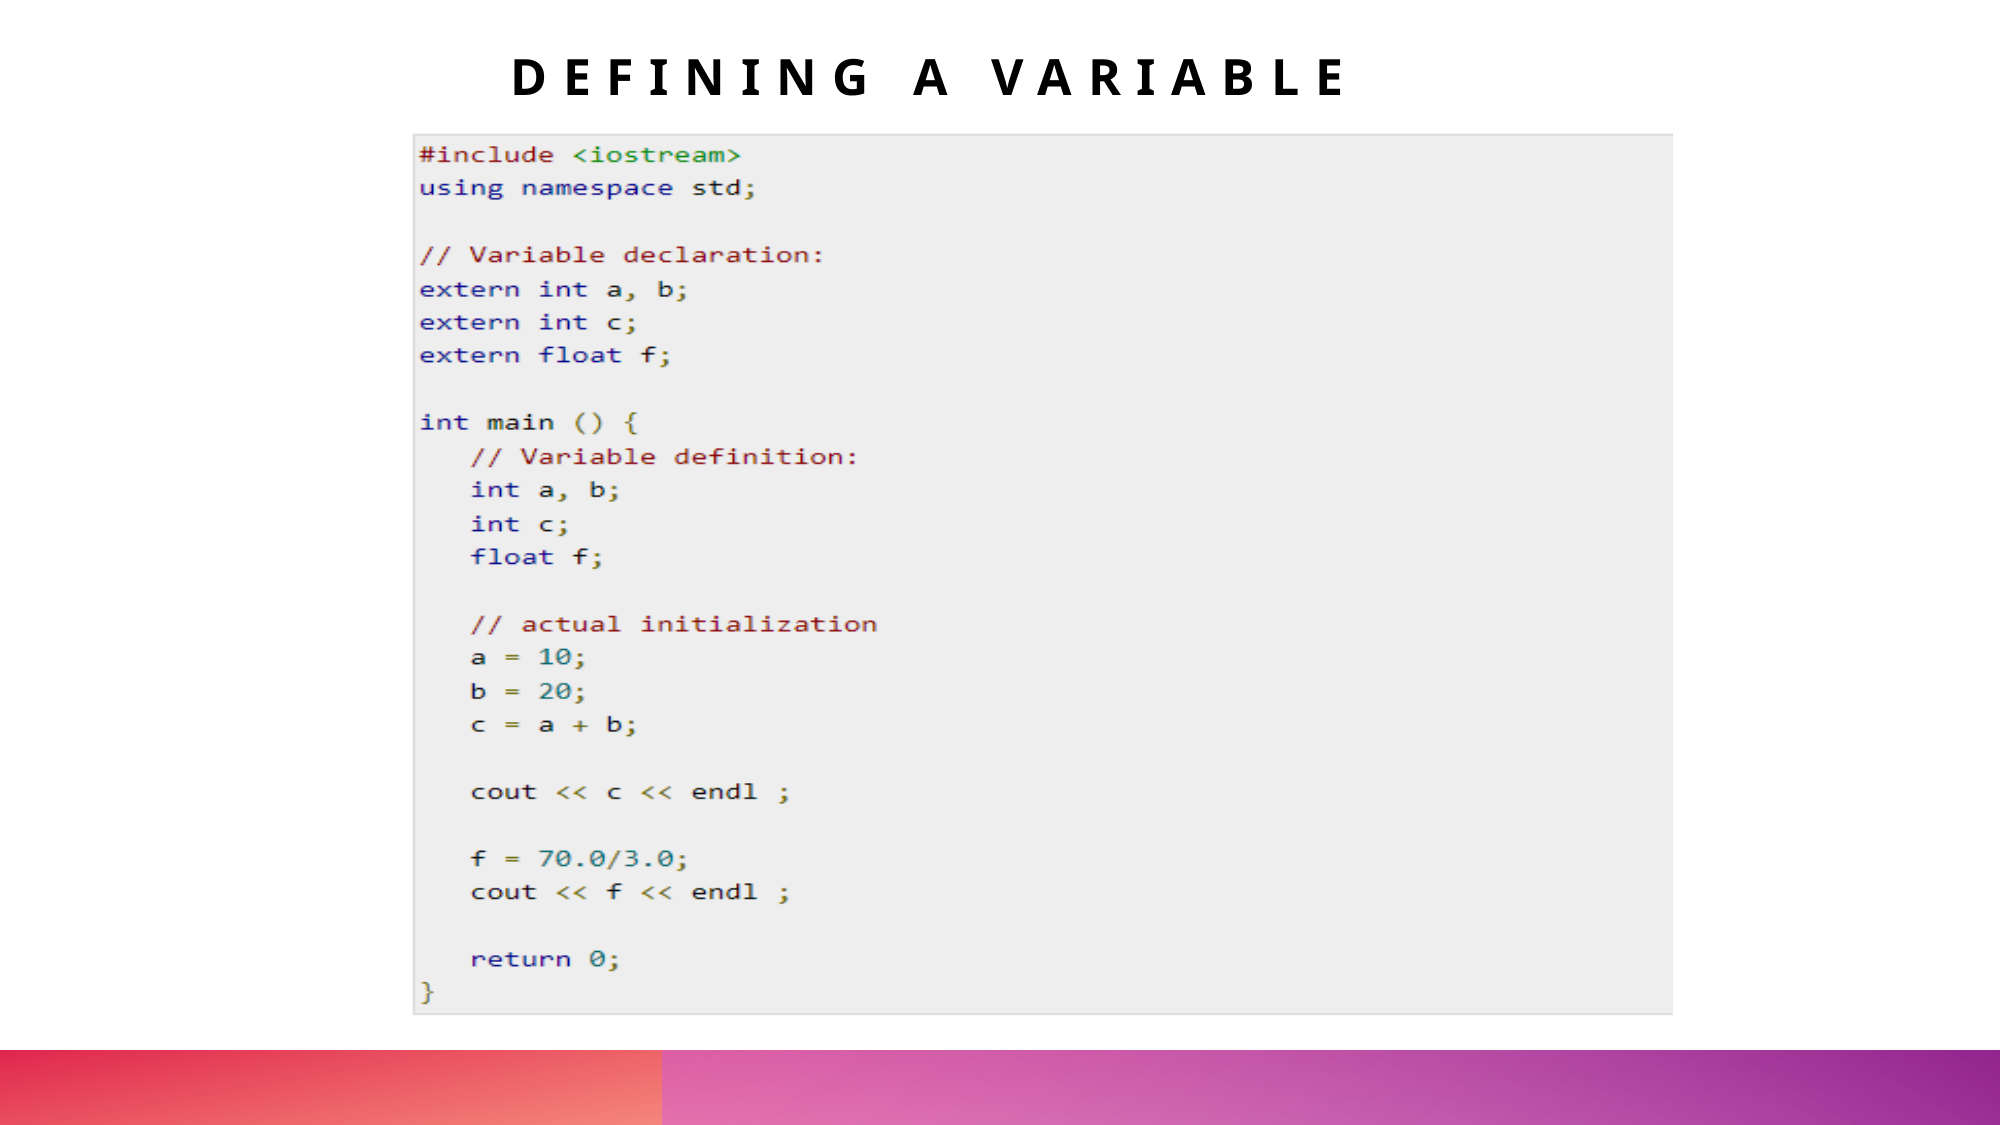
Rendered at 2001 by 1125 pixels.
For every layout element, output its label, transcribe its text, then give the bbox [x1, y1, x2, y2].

title Defining a variable [191, 27, 1692, 105]
picture [399, 131, 1673, 1023]
